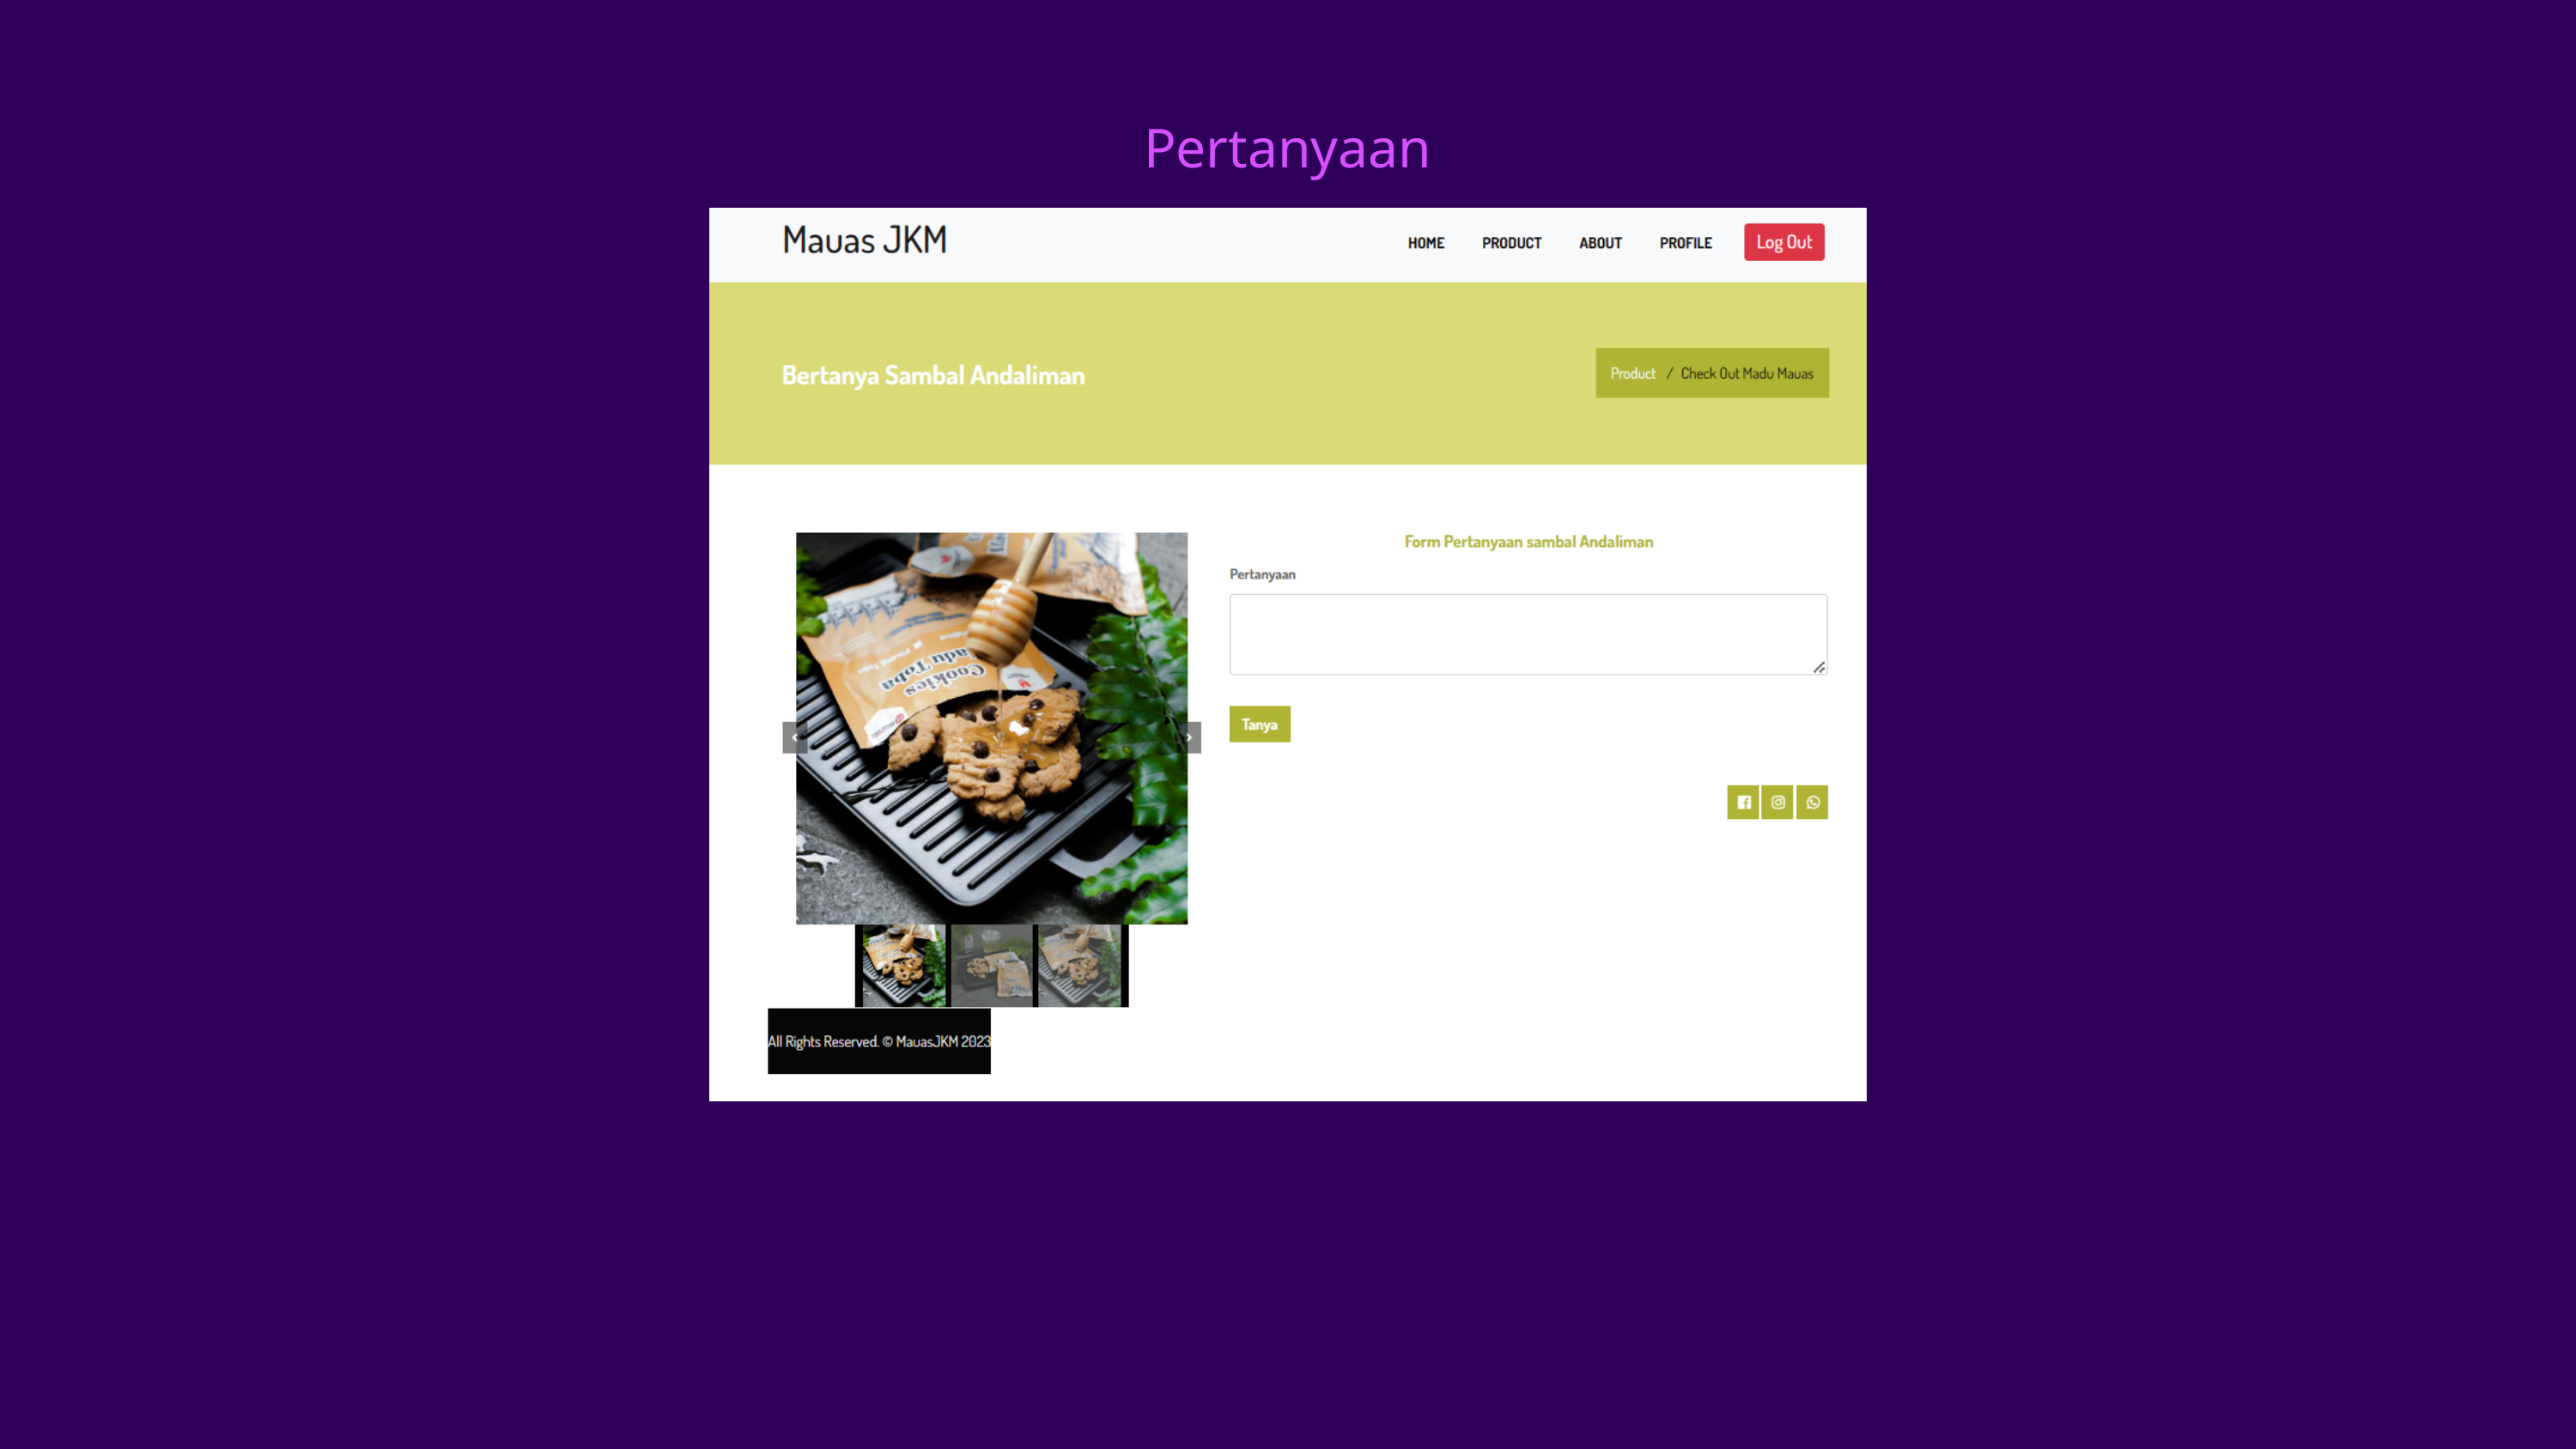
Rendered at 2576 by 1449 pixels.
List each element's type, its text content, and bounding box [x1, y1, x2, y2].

text_box Pertanyaan [469, 103, 2107, 179]
picture [708, 208, 1868, 1101]
